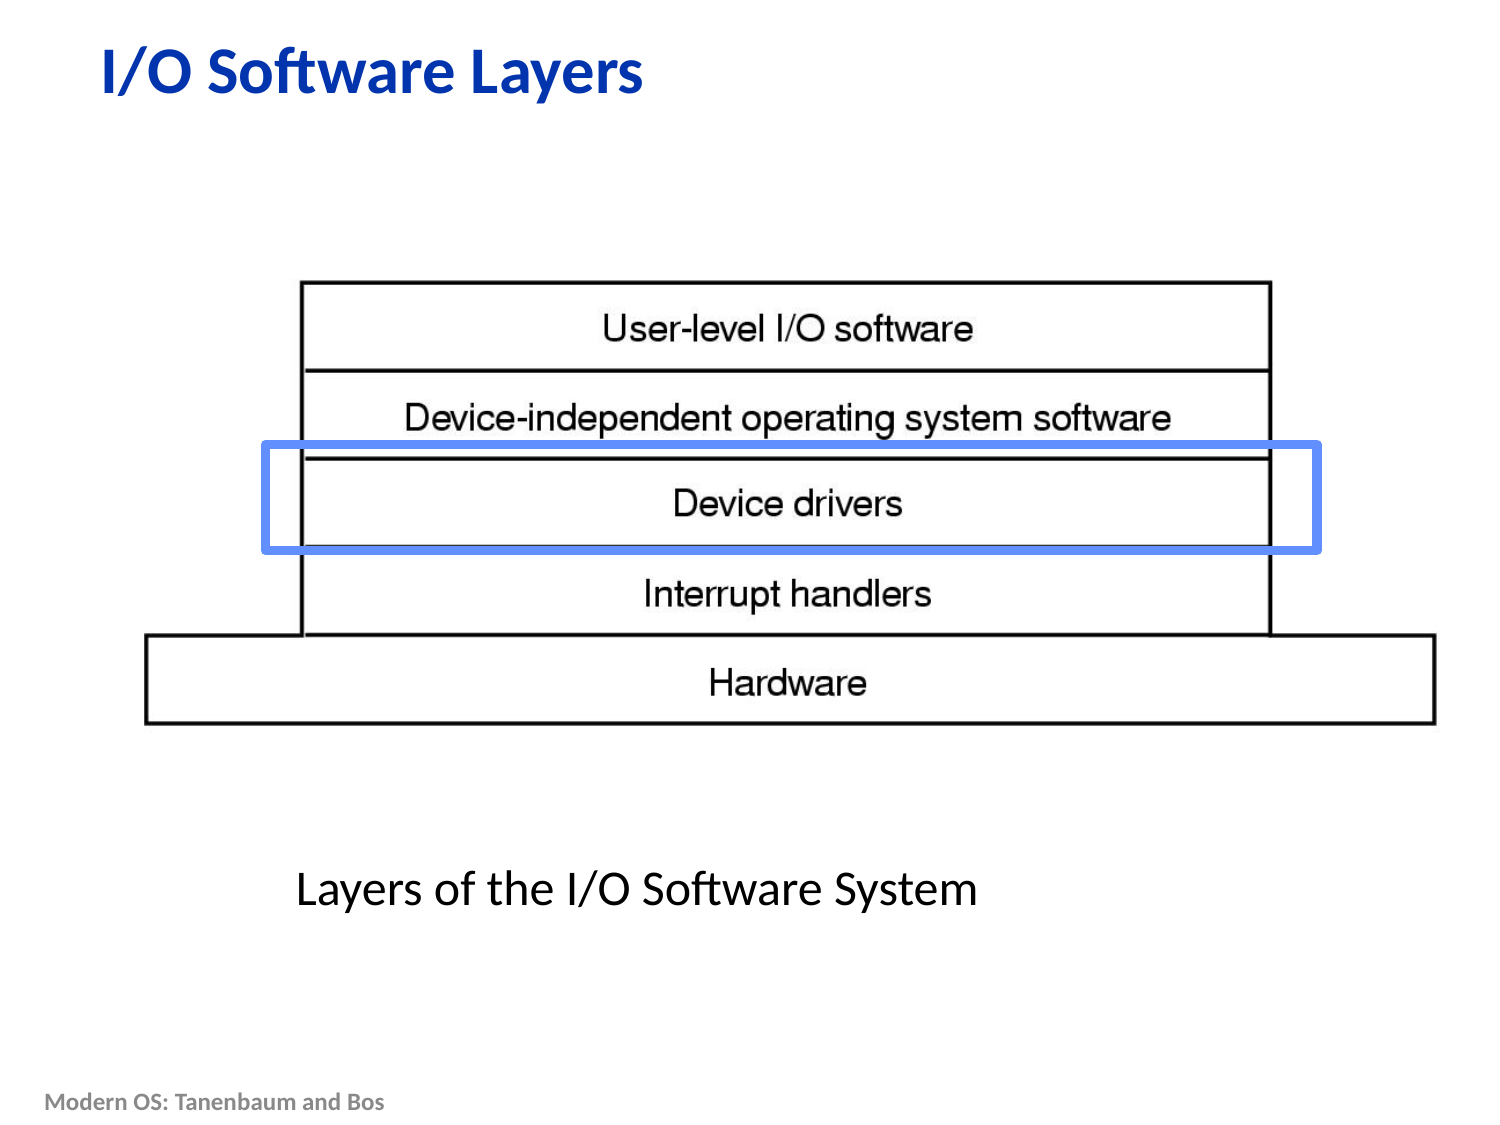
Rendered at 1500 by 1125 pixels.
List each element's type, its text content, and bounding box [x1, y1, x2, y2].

list Layers of the I/O Software System [0, 854, 1275, 1000]
picture [143, 242, 1446, 735]
title I/O Software Layers [85, 28, 1261, 117]
text_box Modern OS: Tanenbaum and Bos [29, 1082, 668, 1120]
